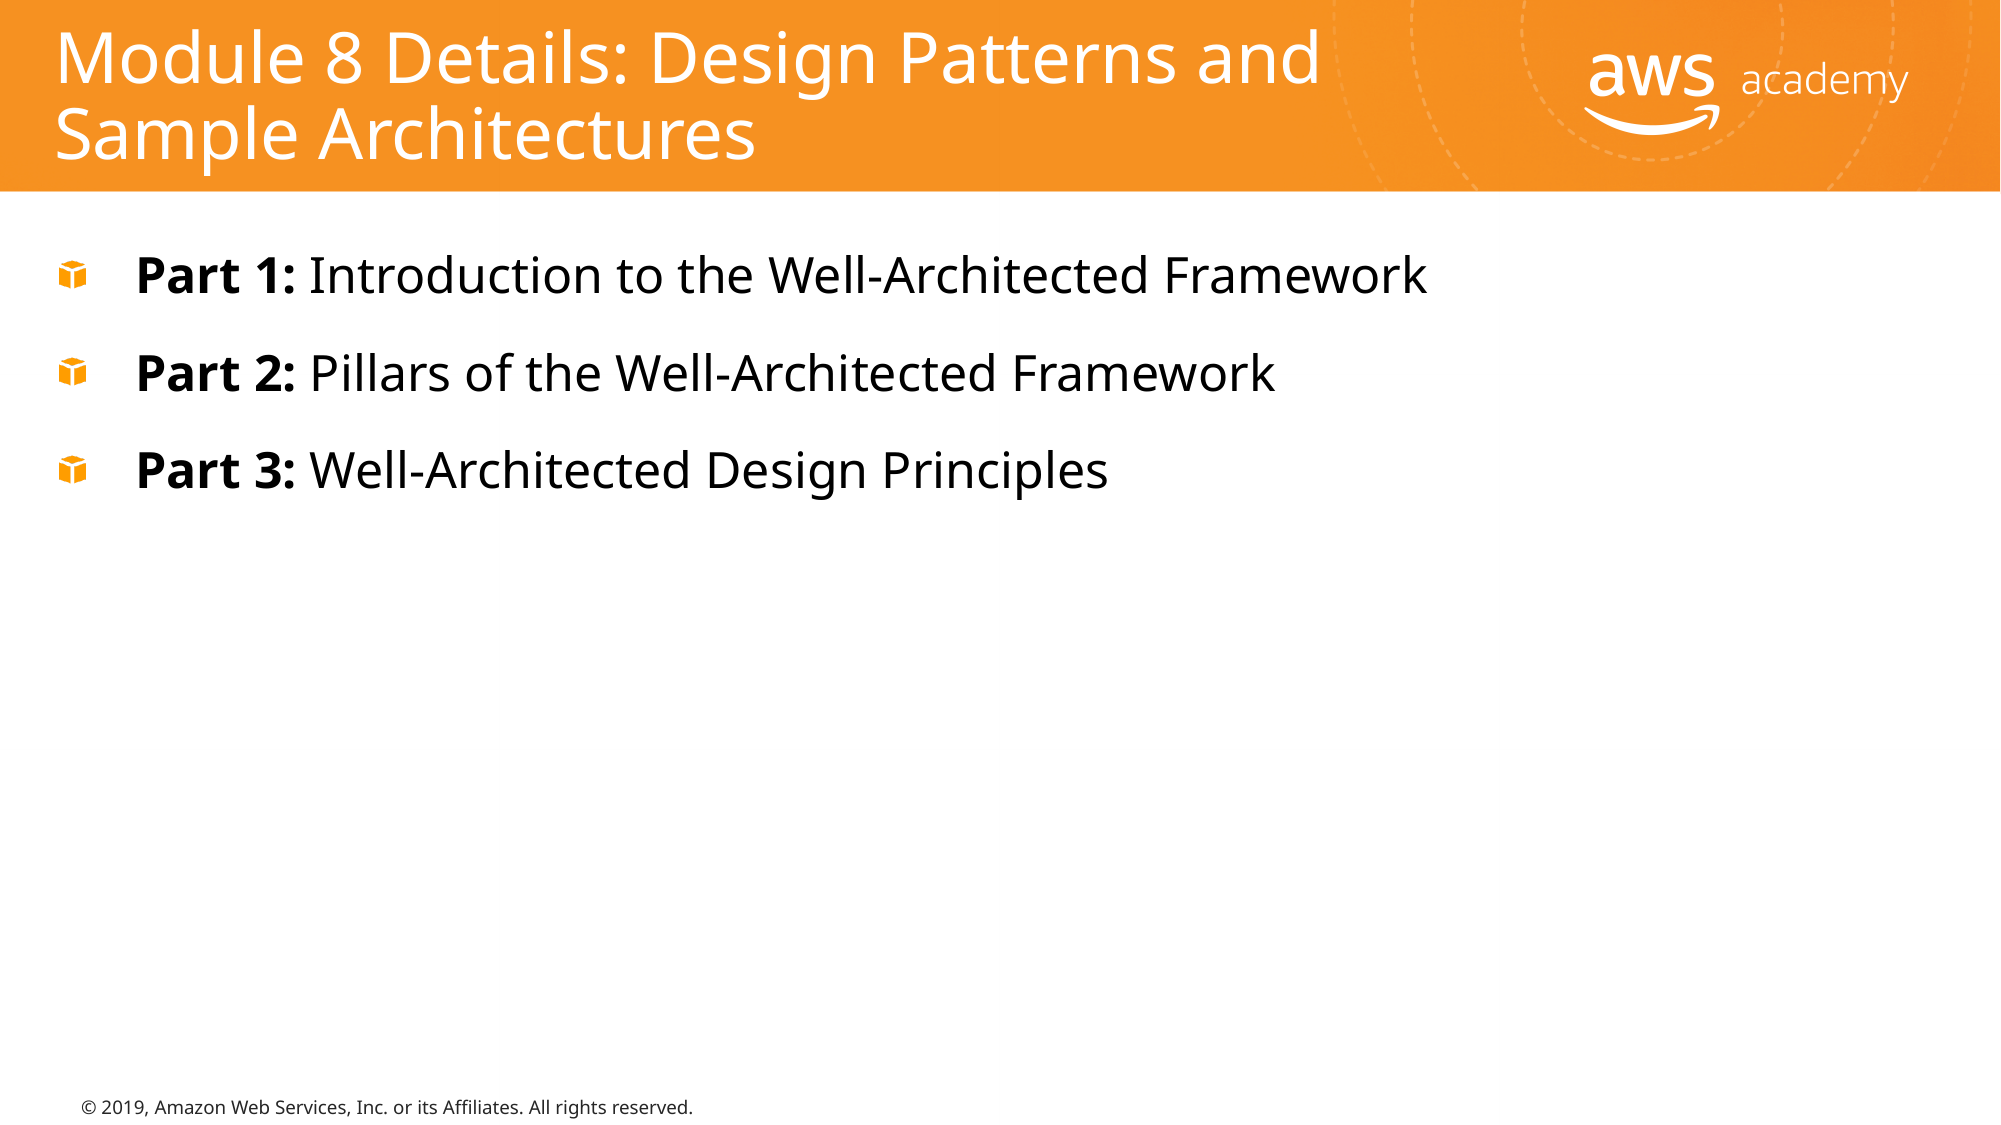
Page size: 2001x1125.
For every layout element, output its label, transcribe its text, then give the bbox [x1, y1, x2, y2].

picture [0, 0, 2001, 1125]
list Part 1: Introduction to the Well-Architected Framework Part 2: Pillars of the Well-Architected Framework Part 3: Well-Architected Design Principles [39, 236, 1902, 1043]
title Module 8 Details: Design Patterns and Sample Architectures [39, 0, 1590, 197]
